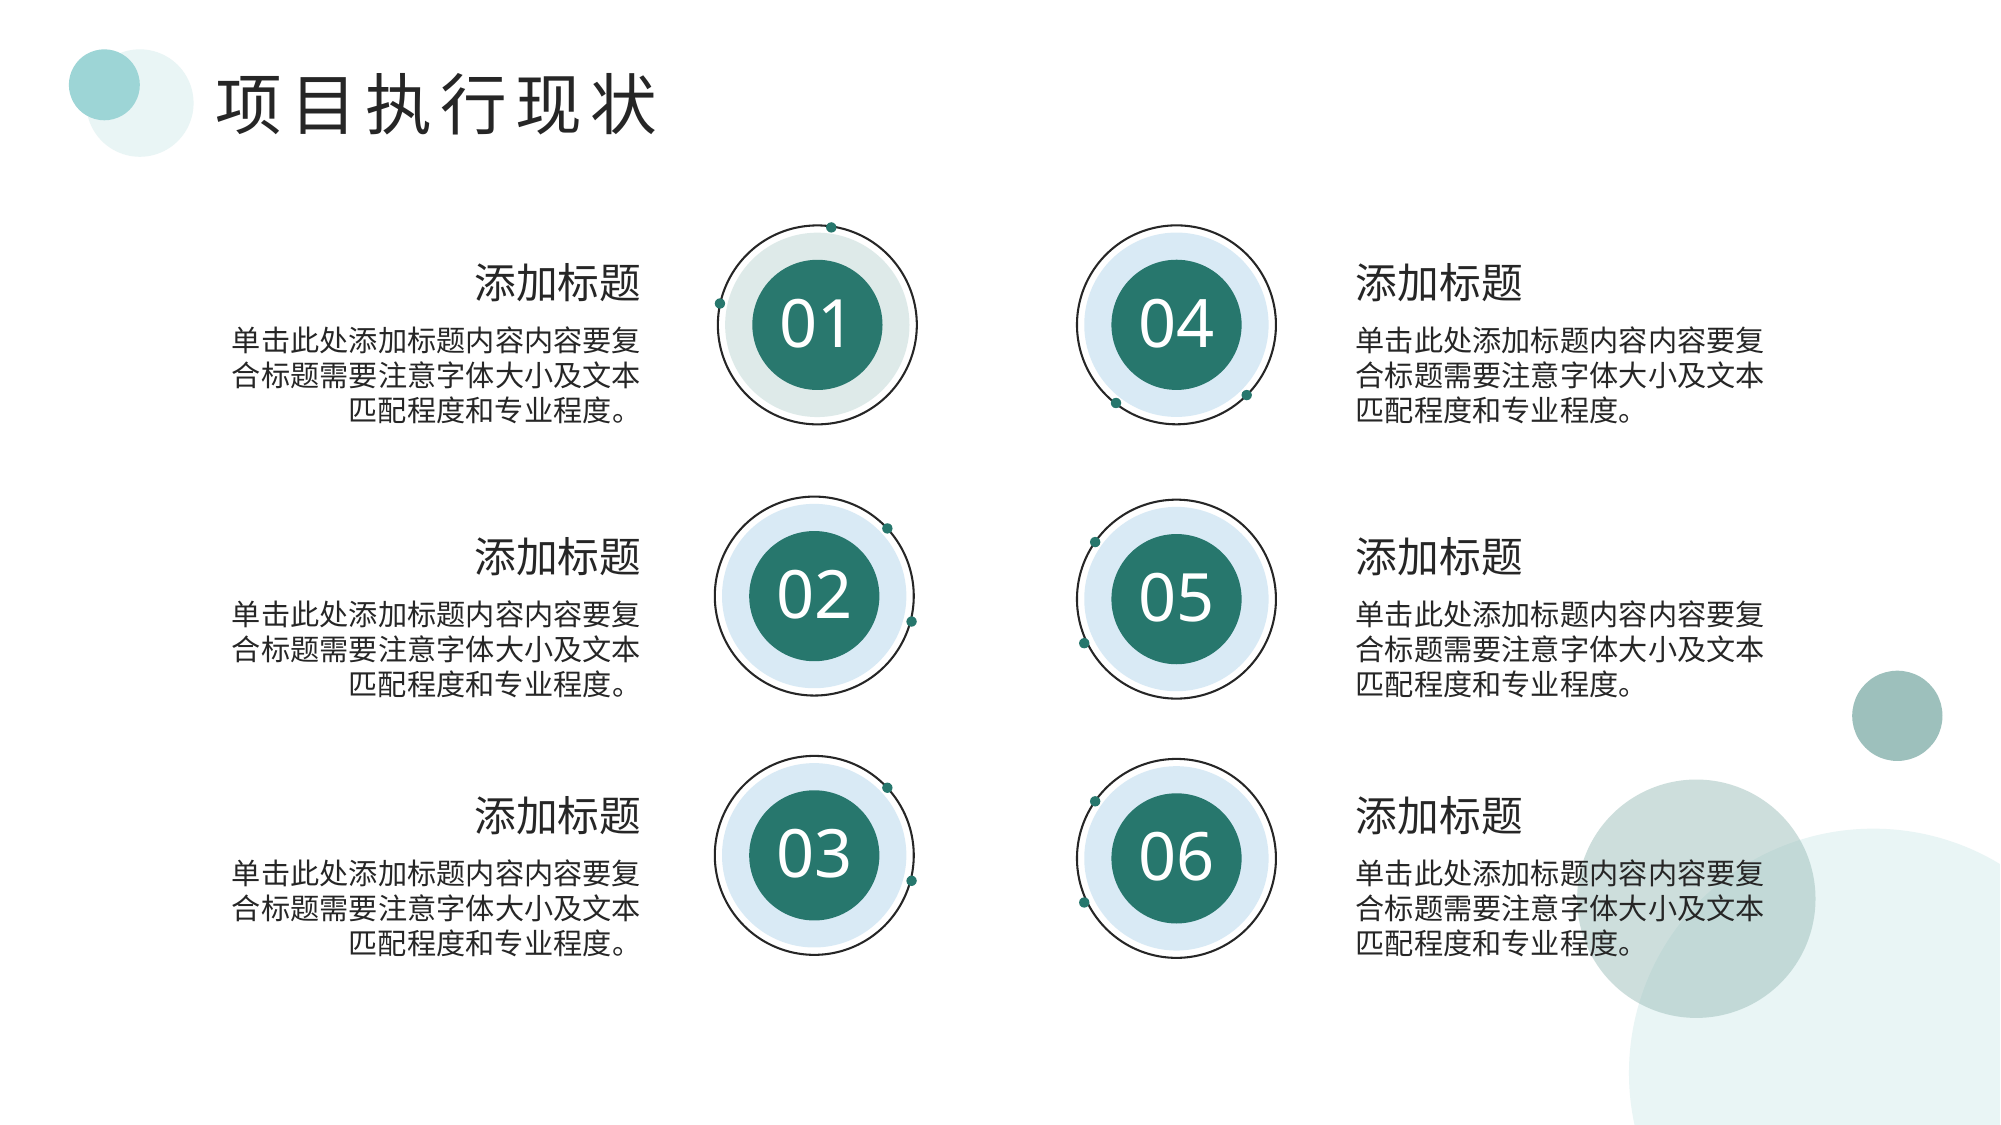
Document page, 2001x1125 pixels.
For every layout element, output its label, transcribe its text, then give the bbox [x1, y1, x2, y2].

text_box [1340, 249, 1786, 436]
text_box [714, 755, 917, 955]
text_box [1076, 225, 1276, 425]
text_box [714, 222, 917, 425]
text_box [1076, 499, 1276, 699]
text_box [68, 49, 194, 157]
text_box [1340, 782, 1786, 970]
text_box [714, 496, 917, 696]
text_box 项目执行现状 [200, 55, 728, 150]
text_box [211, 523, 656, 711]
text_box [1577, 670, 2000, 1125]
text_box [1076, 758, 1276, 958]
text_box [211, 782, 656, 970]
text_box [1340, 523, 1786, 711]
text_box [211, 249, 656, 436]
